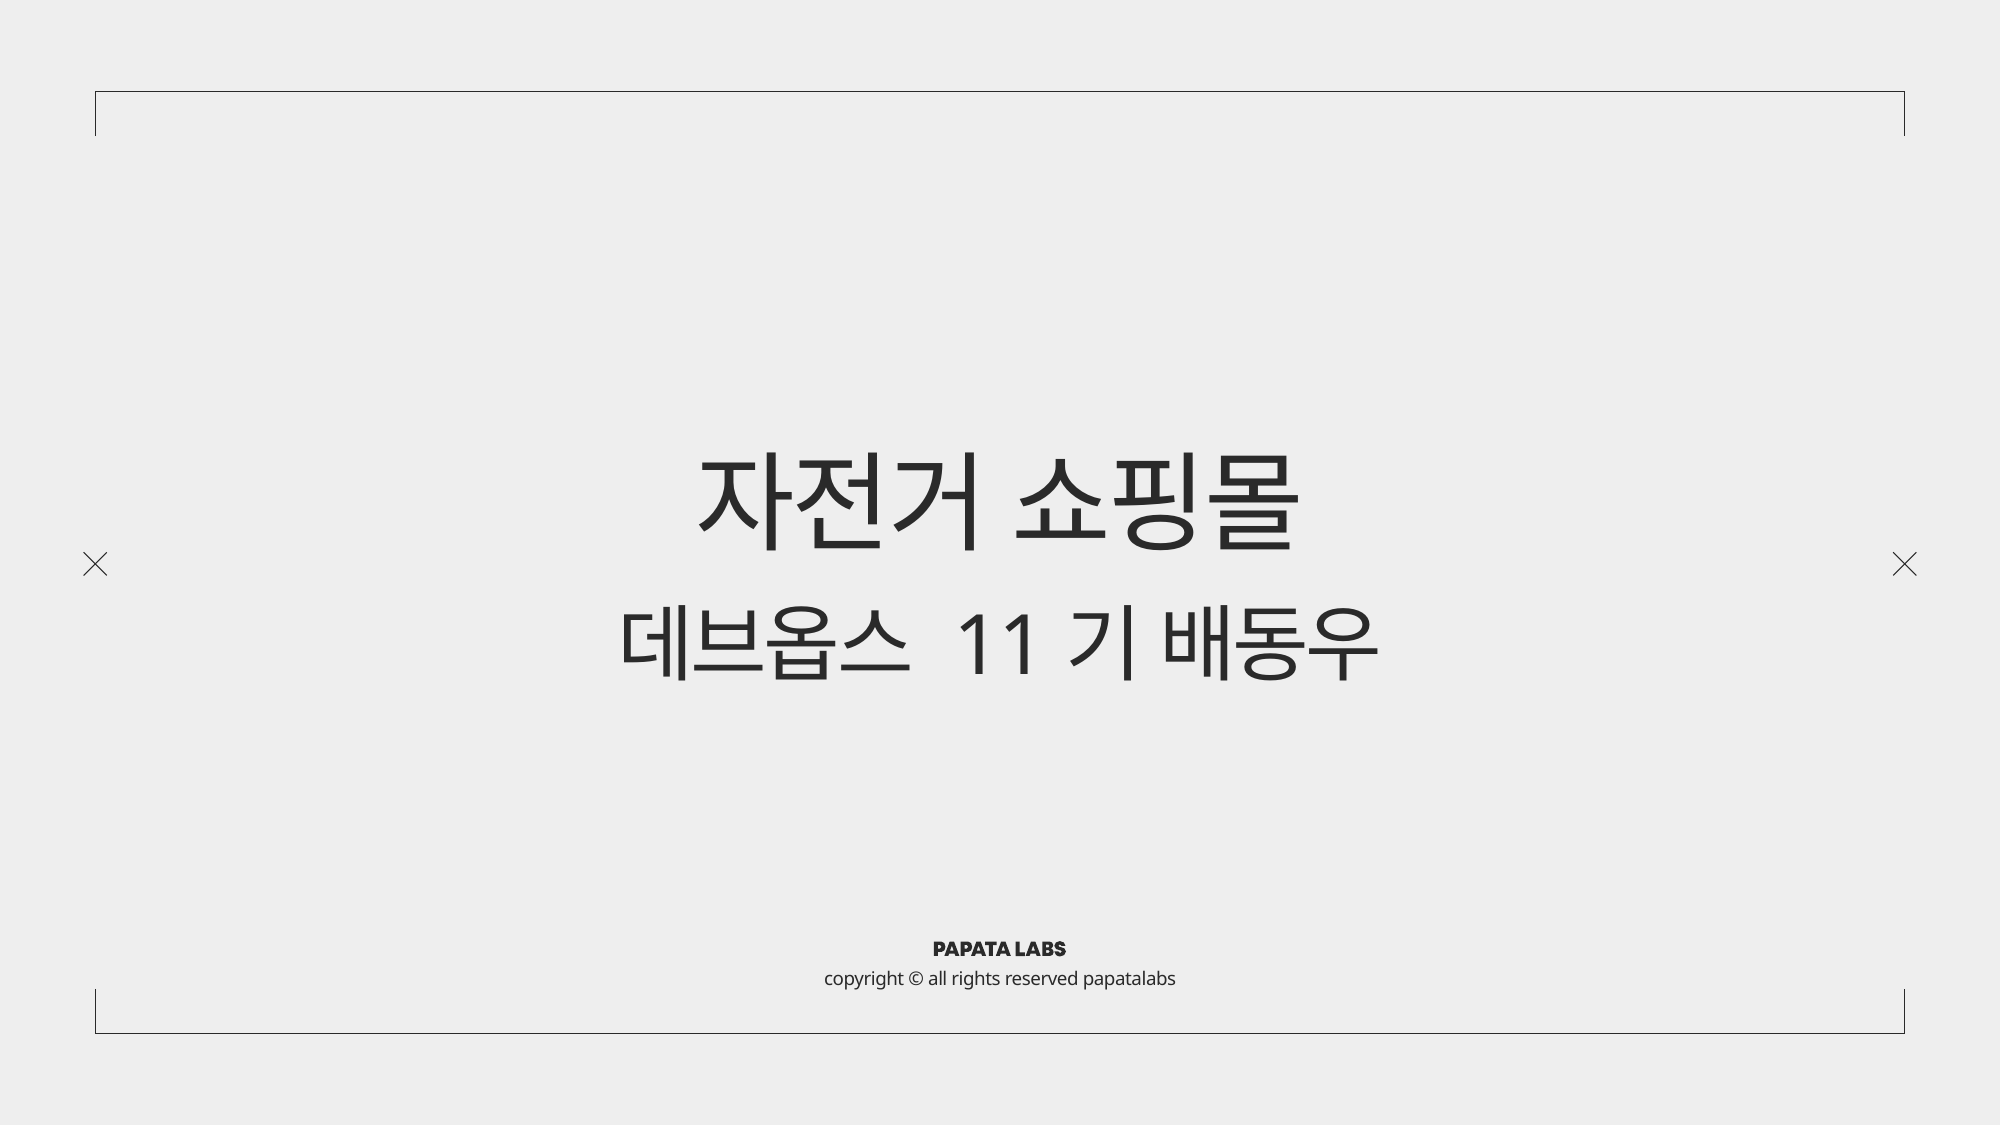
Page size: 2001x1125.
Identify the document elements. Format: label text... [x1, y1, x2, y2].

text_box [933, 941, 1066, 957]
text_box [95, 988, 1905, 1034]
text_box [95, 91, 1905, 137]
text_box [1893, 552, 1917, 576]
text_box 데브옵스 11기 배동우 [608, 588, 1392, 695]
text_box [83, 552, 107, 576]
text_box copyright © all rights reserved papatalabs [824, 966, 1176, 989]
text_box 자전거 쇼핑몰 [686, 431, 1314, 568]
